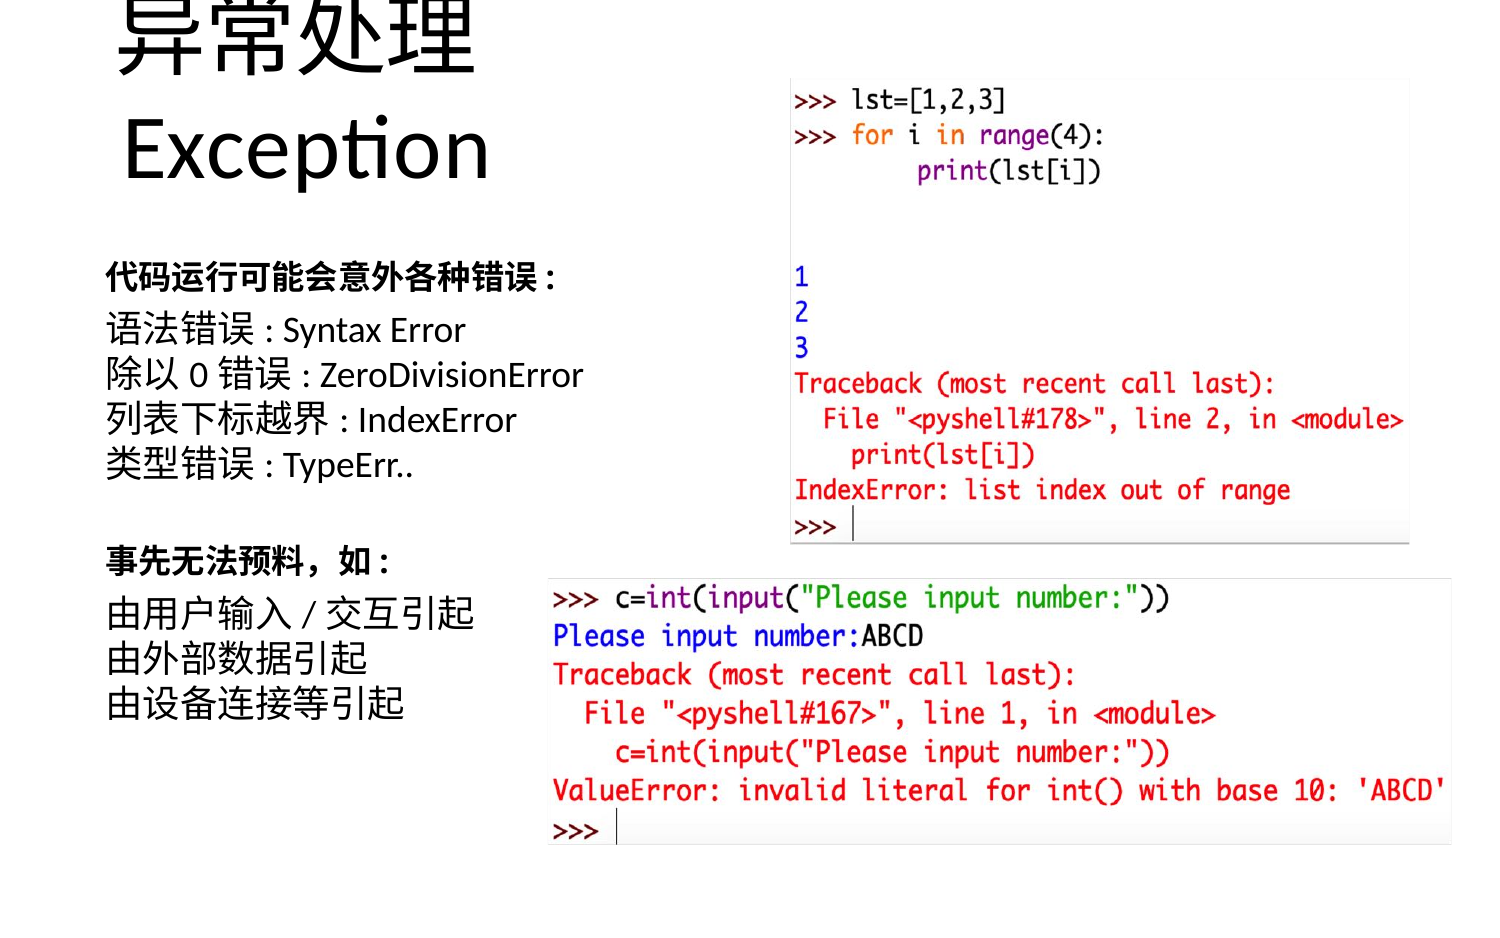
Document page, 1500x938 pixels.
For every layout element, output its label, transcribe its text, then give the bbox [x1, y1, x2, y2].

text_box 代码运行可能会意外各种错误: 语法错误: Syntax Error 除以0错误: ZeroDivisionError 列表下标越界: IndexError 类型错误: TypeErr.. 事先无法预料，如: 由用户输入/交互引起 由外部数据引起 由设备连接等引起 [93, 249, 844, 776]
text_box [547, 578, 1452, 845]
text_box [790, 78, 1410, 545]
title 异常处理Exception [81, 0, 531, 197]
